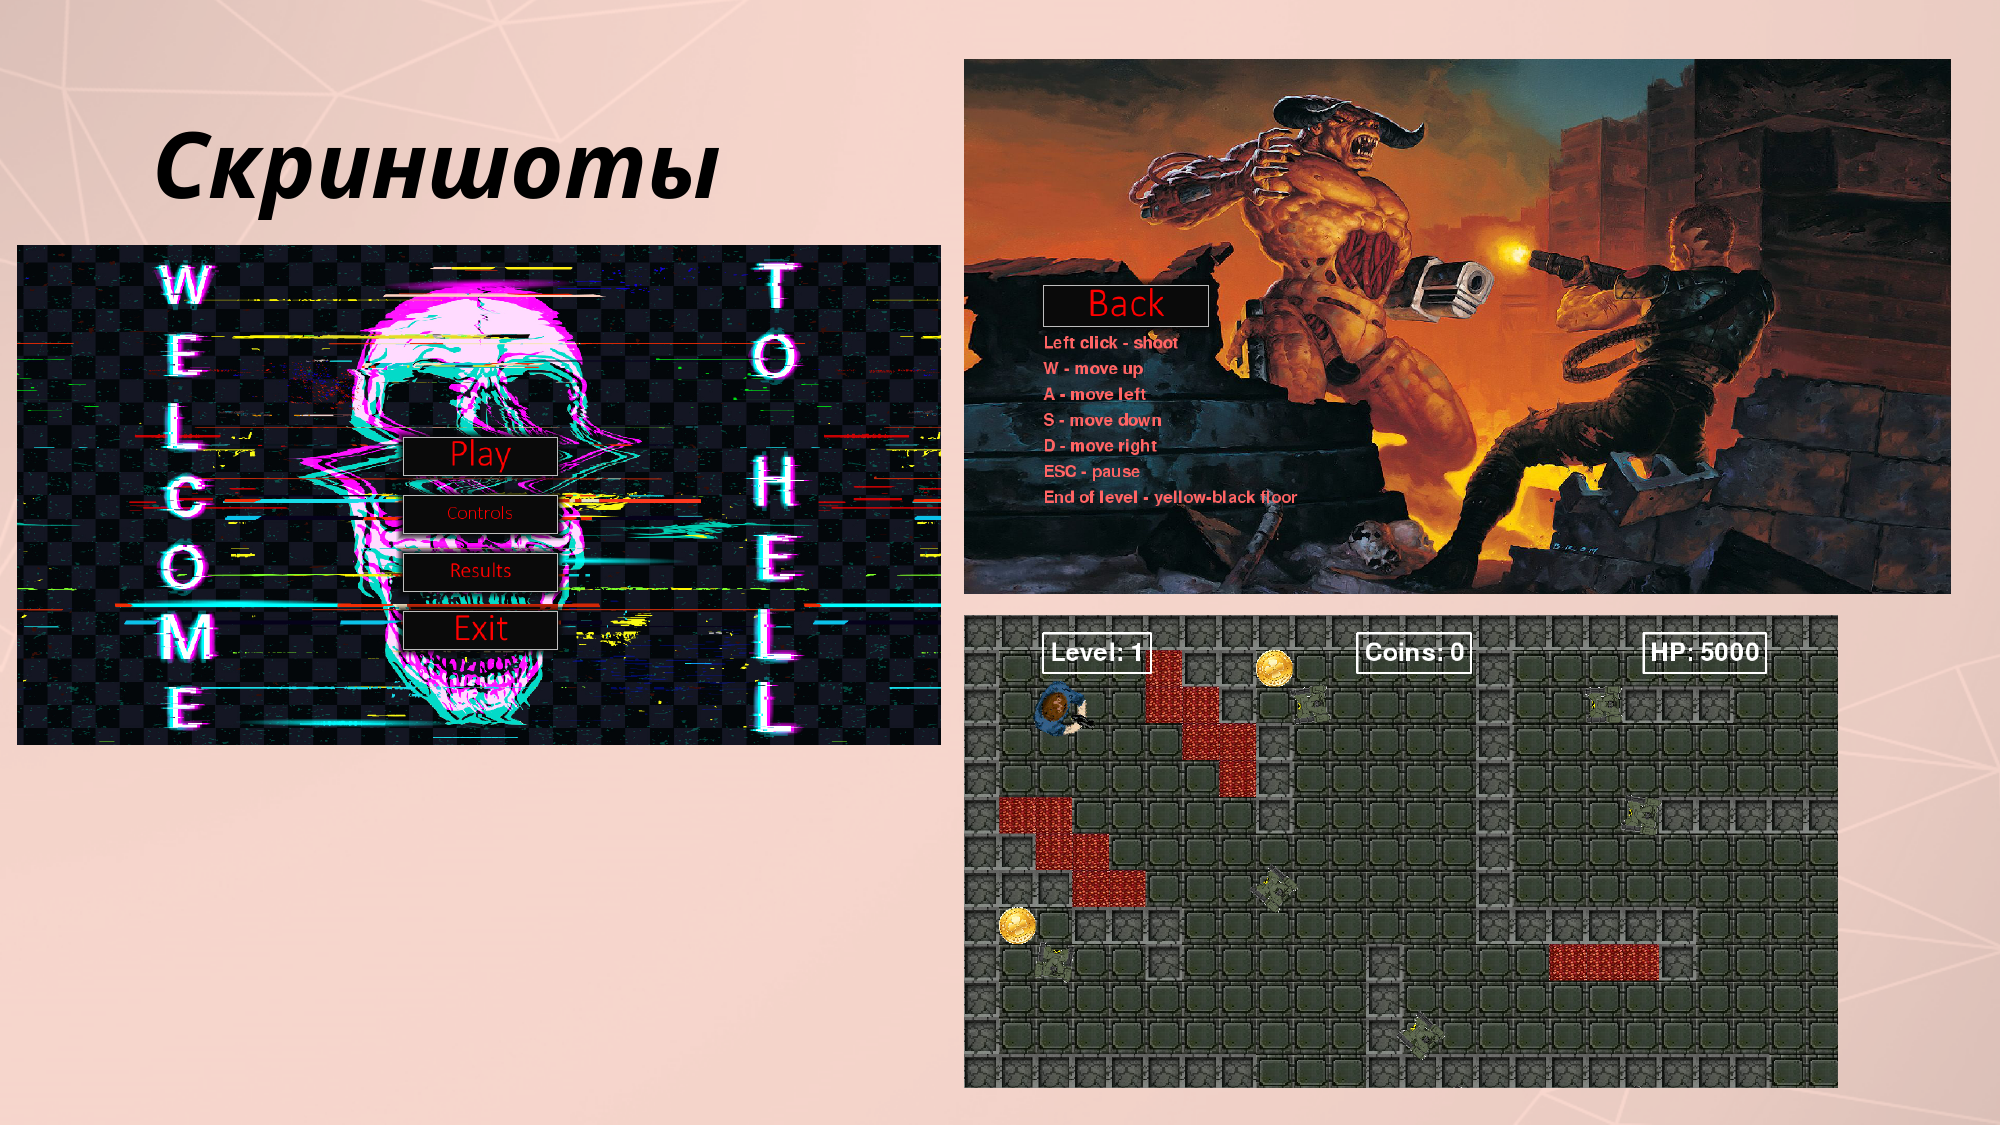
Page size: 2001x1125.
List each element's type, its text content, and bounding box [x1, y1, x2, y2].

title Скриншоты [137, 59, 964, 278]
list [17, 245, 941, 745]
picture [964, 615, 1838, 1088]
picture [964, 59, 1951, 594]
